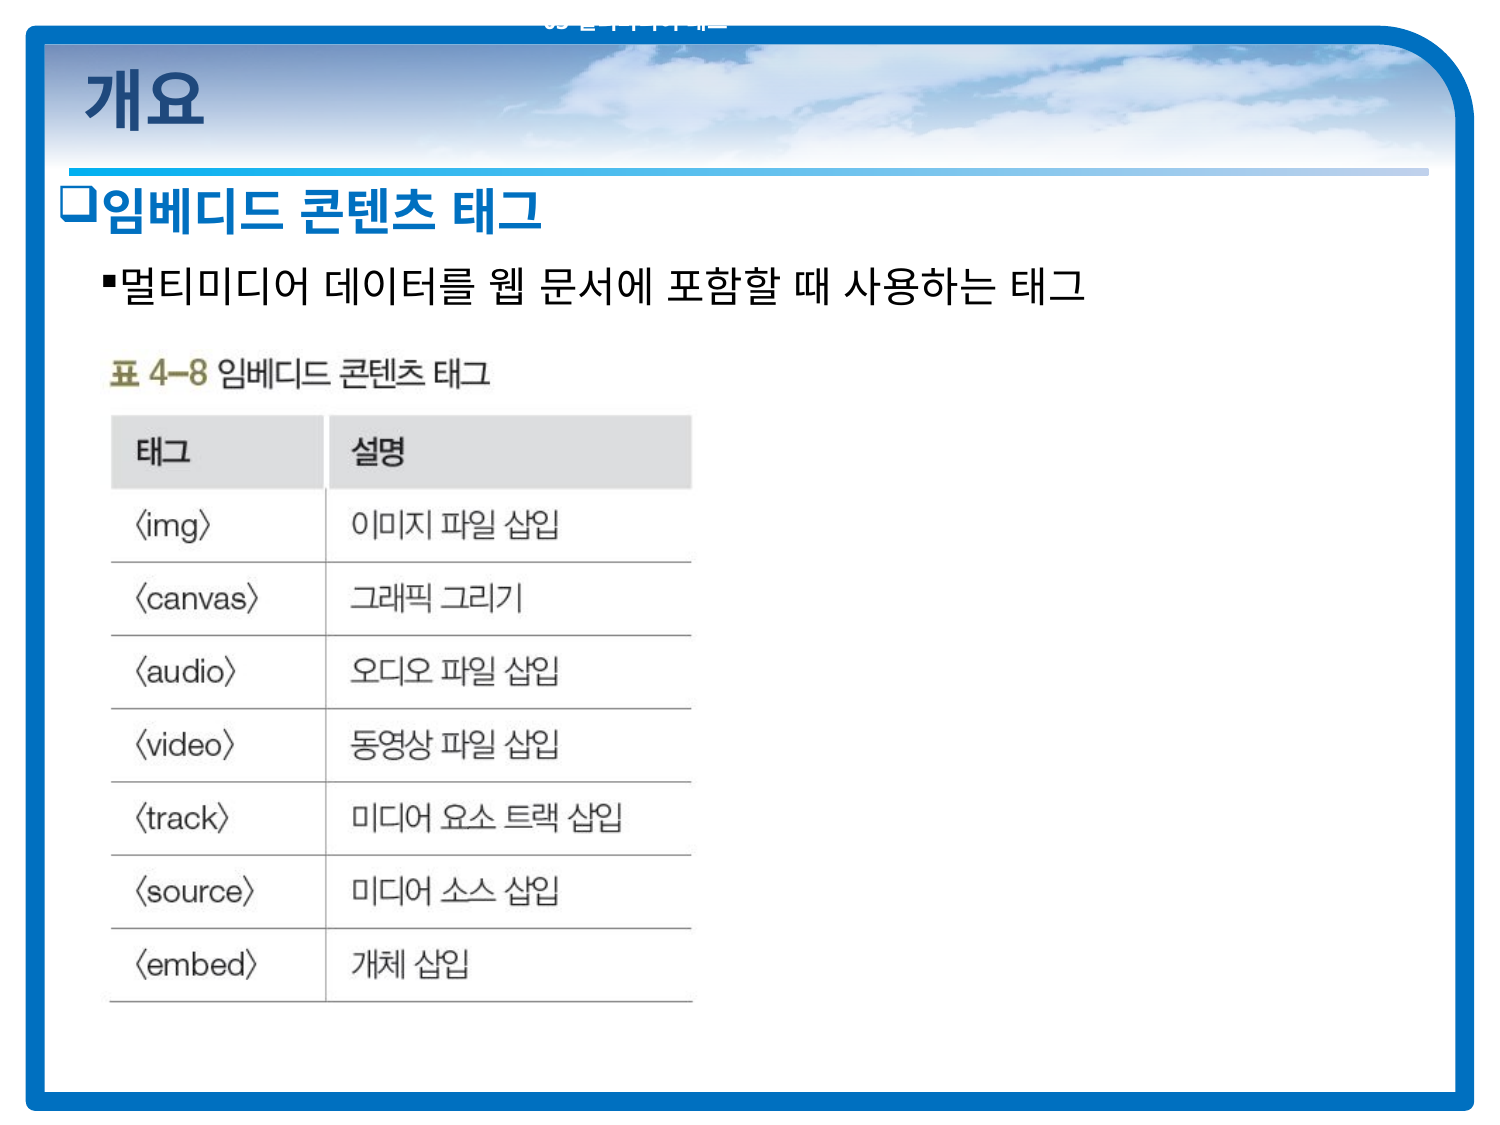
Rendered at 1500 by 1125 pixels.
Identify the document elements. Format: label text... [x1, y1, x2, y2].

list 임베디드 콘텐츠 태그 멀티미디어 데이터를 웹 문서에 포함할 때 사용하는 태그 [41, 172, 1425, 421]
text_box 03 멀티미디어 태그 [0, 0, 743, 43]
title 개요 [68, 35, 1419, 163]
picture [100, 349, 707, 1011]
